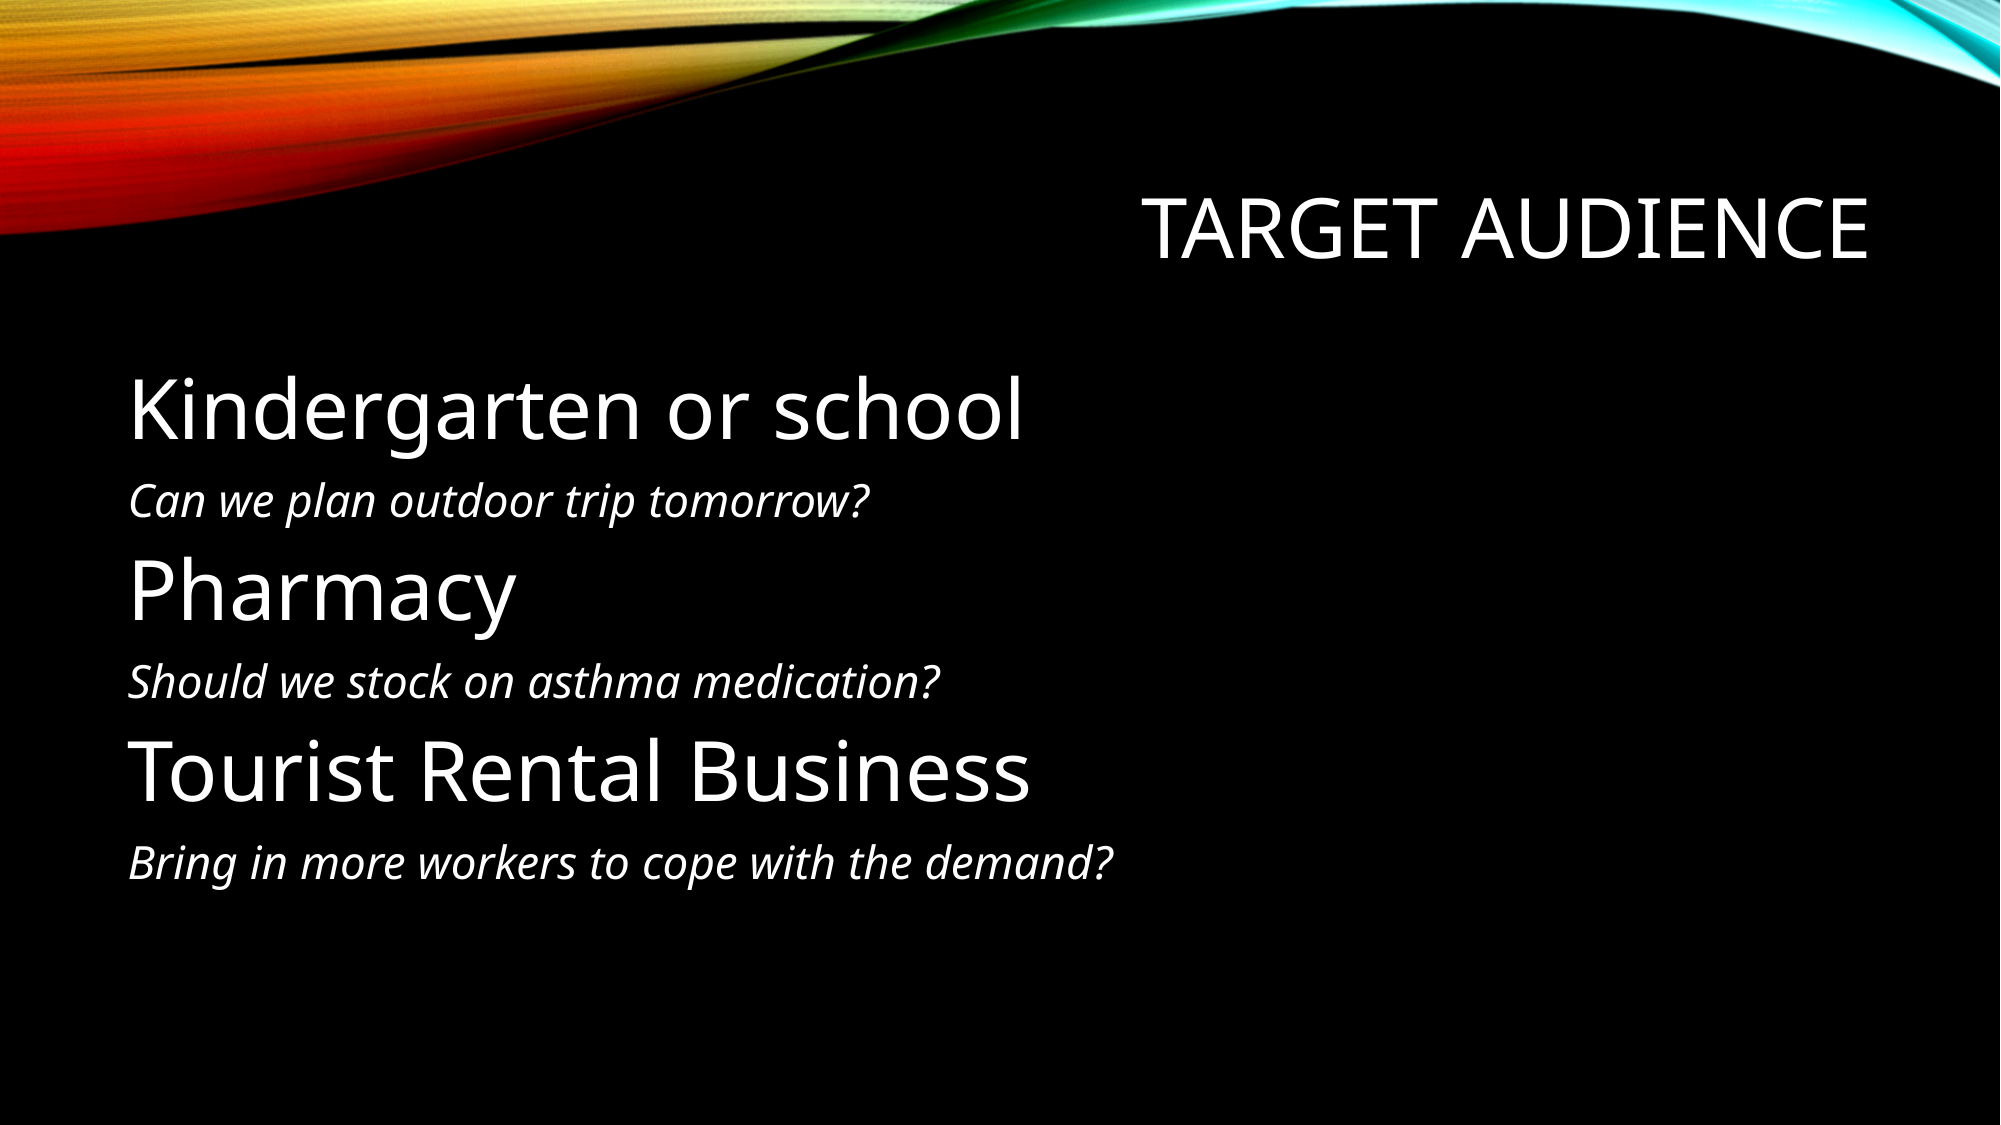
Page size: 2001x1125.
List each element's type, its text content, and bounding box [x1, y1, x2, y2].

title TARGET audience [474, 125, 1888, 338]
list Kindergarten or school Can we plan outdoor trip tomorrow? Pharmacy Should we stock on asthma medication? Tourist Rental Business Bring in more workers to cope with the demand? [112, 360, 1888, 1021]
picture [0, 0, 2000, 237]
